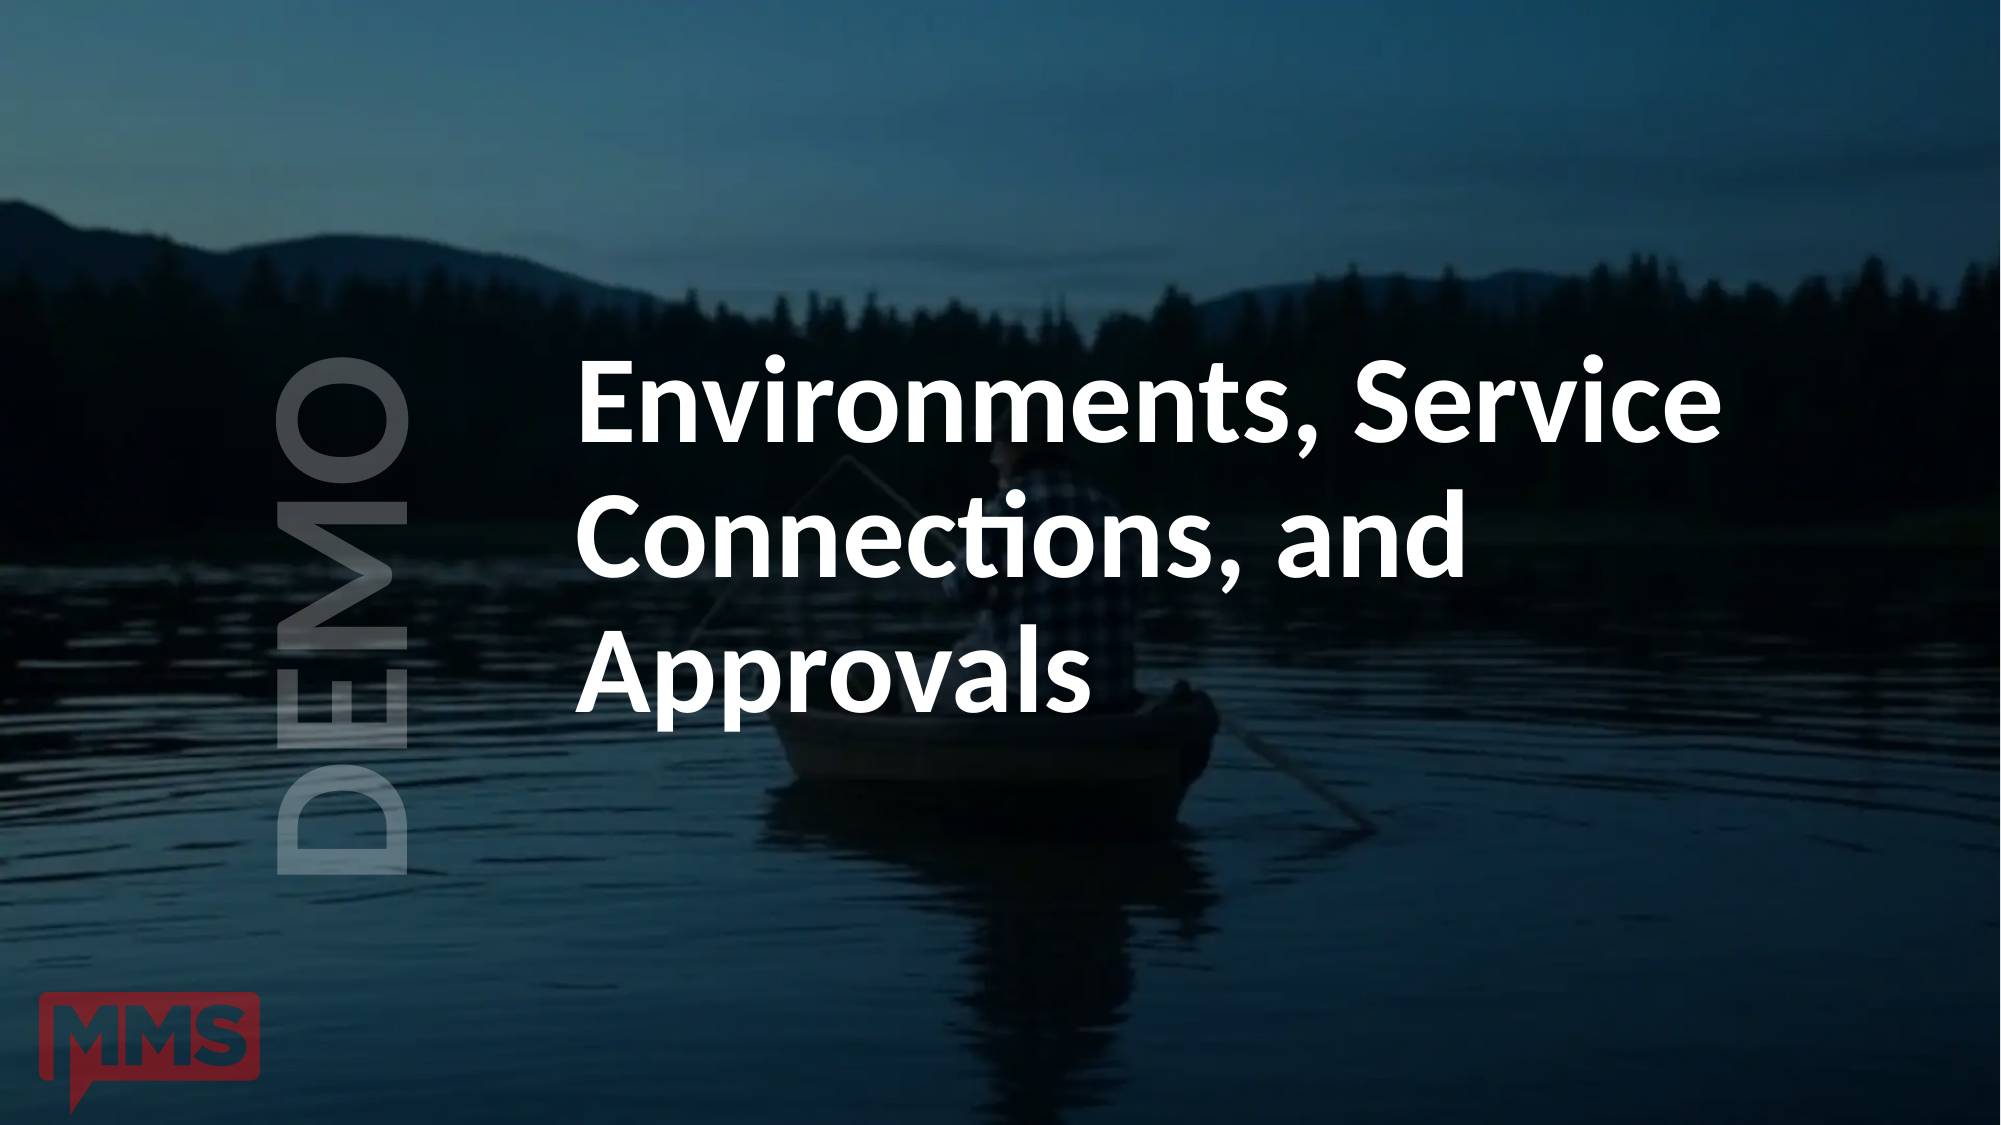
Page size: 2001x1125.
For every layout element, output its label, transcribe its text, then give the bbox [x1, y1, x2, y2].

picture [0, 0, 2001, 1125]
title Environments, Service Connections, and Approvals [560, 278, 1862, 747]
